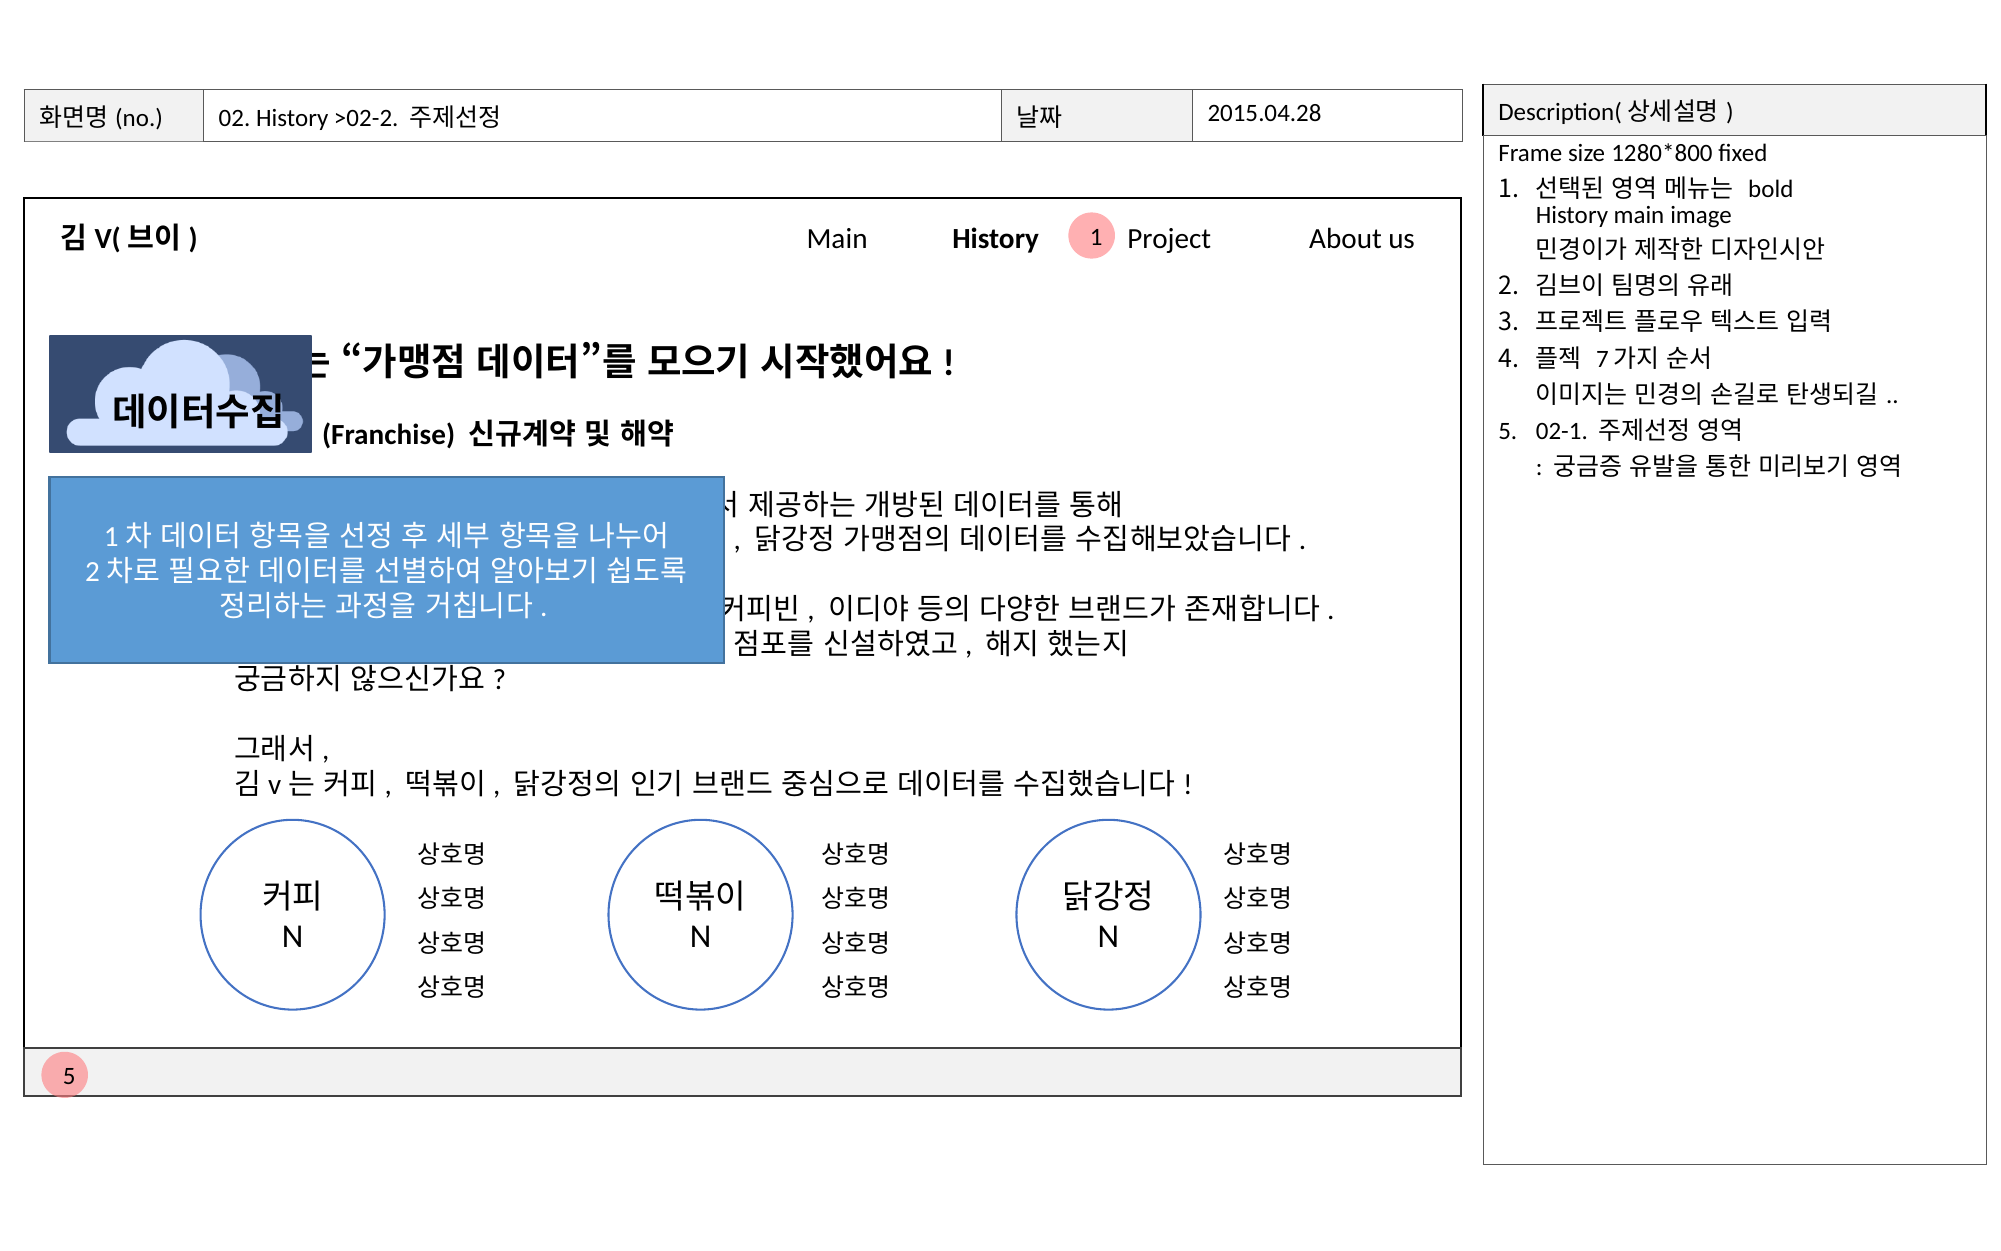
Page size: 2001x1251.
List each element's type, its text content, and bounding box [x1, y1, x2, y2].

table_header 화면명(no.) [25, 90, 203, 141]
text_box 상호명 [1208, 964, 1308, 1009]
text_box 상호명 [403, 964, 502, 1009]
text_box 상호명 [806, 875, 906, 919]
text_box 1차 데이터 항목을 선정 후 세부 항목을 나누어 2차로 필요한 데이터를 선별하여 알아보기 쉽도록 정리하는 과정을 거칩니다. [48, 476, 725, 664]
text_box 상호명 [806, 830, 906, 875]
text_box 5 [40, 1050, 90, 1099]
text_box 상호명 [403, 830, 502, 875]
text_box 가맹점(Franchise) 신규계약 및 해약 김V는 ‘사이트 주소생각안나 닷 컴＇에서 제공하는 개방된 데이터를 통해 3년(2011년~2013년)내 커피, 떡볶이, 닭강정 가맹점의 데이터를 수집해보았습니다. 커피 전문점의 경우 스타벅스, 할리스, 커피빈, 이디야 등의 다양한 브랜드가 존재합니다. 이 중에 어떤 브랜드가 3년 내 가장 많은 점포를 신설하였고, 해지 했는지 궁금하지 않으신가요? 그래서, 김v는 커피, 떡볶이, 닭강정의 인기 브랜드 중심으로 데이터를 수집했습니다! [219, 408, 1356, 808]
text_box 닭강정 N [1015, 818, 1202, 1011]
text_box 상호명 [1208, 875, 1308, 919]
table_cell Frame size 1280*800 fixed 선택된 영역 메뉴는 bold History main image 민경이가 제작한 디자인시안 김브이 팀명의 유래 프로젝트 플로우 텍스트 입력 플젝 7가지 순서 이미지는 민경의 손길로 탄생되길.. 02-1. 주제선정 영역 : 궁금증 유발을 통한 미리보기 영역 [1484, 136, 1986, 1164]
text_box 상호명 [1208, 830, 1308, 875]
table_header 날짜 [1002, 90, 1192, 141]
text_box 커피 N [199, 818, 386, 1011]
text_box 김V는 “가맹점 데이터”를 모으기 시작했어요! [206, 330, 970, 391]
text_box 상호명 [403, 919, 502, 964]
text_box [23, 197, 1462, 1047]
text_box 상호명 [806, 964, 906, 1009]
table_header 02. History >02-2. 주제선정 [204, 90, 1001, 141]
text_box 떡볶이 N [607, 818, 794, 1011]
text_box [23, 1047, 1462, 1097]
text_box 상호명 [1208, 919, 1308, 964]
picture [49, 335, 312, 453]
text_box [786, 212, 1442, 263]
text_box 상호명 [403, 875, 502, 919]
table_header 2015.04.28 [1193, 90, 1462, 141]
table_header Description(상세설명) [1484, 85, 1985, 135]
text_box 상호명 [806, 919, 906, 964]
text_box 김V(브이) [45, 212, 213, 263]
